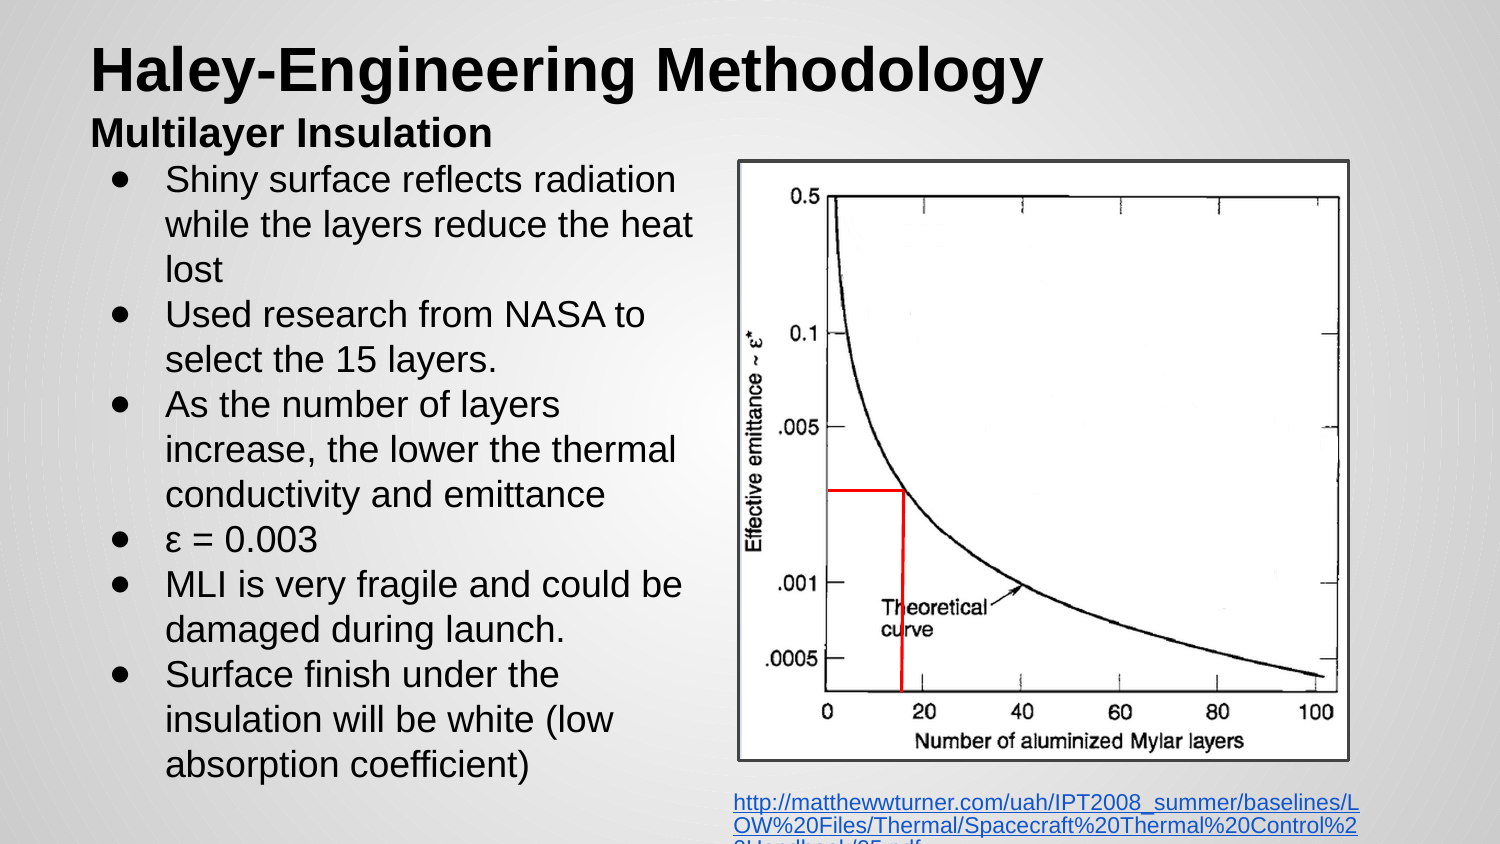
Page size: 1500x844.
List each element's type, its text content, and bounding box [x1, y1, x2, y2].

list Multilayer Insulation Shiny surface reflects radiation while the layers reduce the heat lost Used research from NASA to select the 15 layers. As the number of layers increase, the lower the thermal conductivity and emittance ε = 0.003 MLI is very fragile and could be damaged during launch. Surface finish under the insulation will be white (low absorption coefficient) [75, 90, 719, 822]
title Haley-Engineering Methodology [75, 33, 1425, 119]
text_box http://matthewwturner.com/uah/IPT2008_summer/baselines/LOW%20Files/Thermal/Spacecraft%20Thermal%20Control%20Handbook/05.pdf [718, 758, 1379, 844]
picture [739, 162, 1348, 759]
